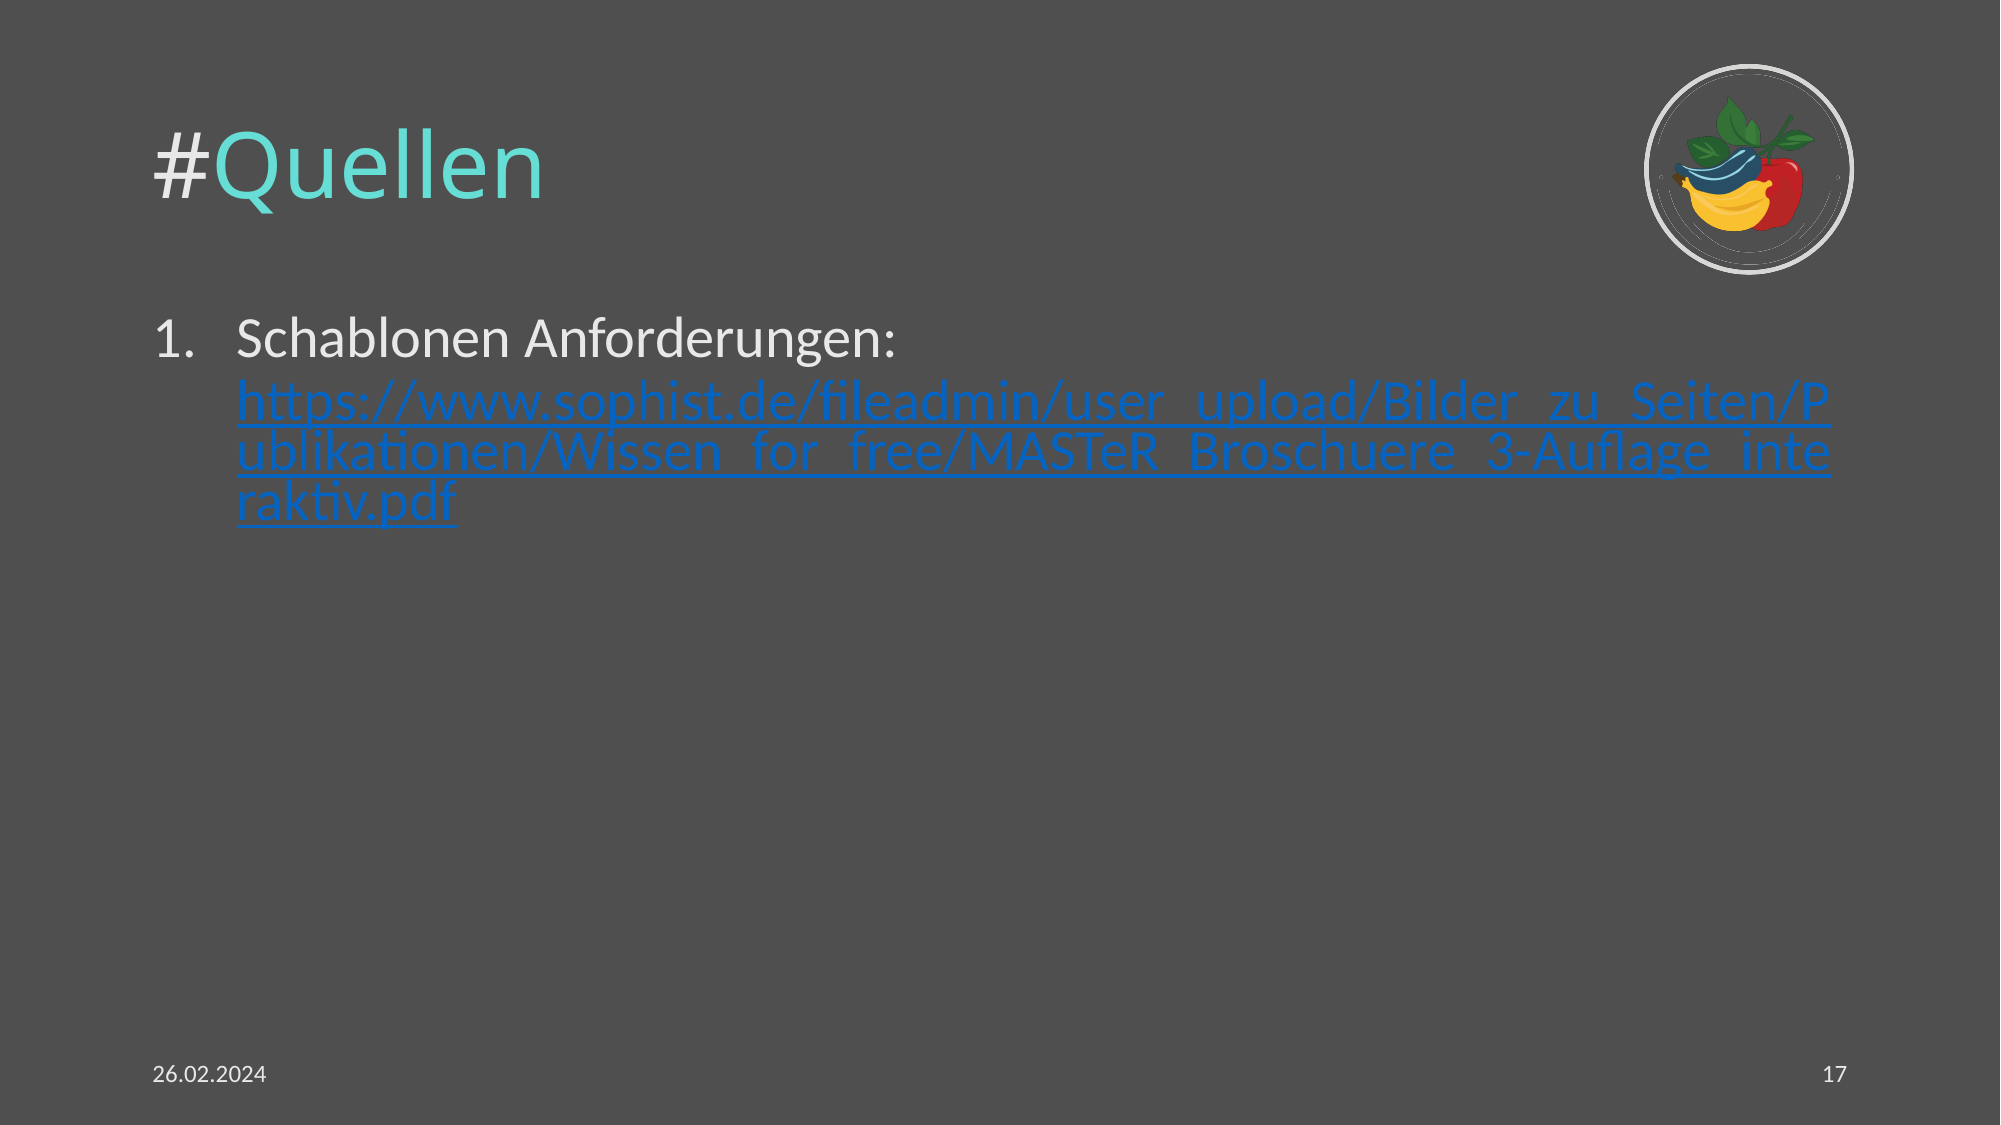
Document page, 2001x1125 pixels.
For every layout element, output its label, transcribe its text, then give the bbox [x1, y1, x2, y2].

slide_number 17 [1412, 1042, 1863, 1103]
title #Quellen [137, 59, 1863, 278]
list Schablonen Anforderungen: https://www.sophist.de/fileadmin/user_upload/Bilder_zu_Seiten/Publikationen/Wissen_for_free/MASTeR_Broschuere_3-Auflage_interaktiv.pdf [137, 299, 1863, 1014]
picture [1589, 9, 1908, 329]
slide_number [137, 1042, 588, 1103]
